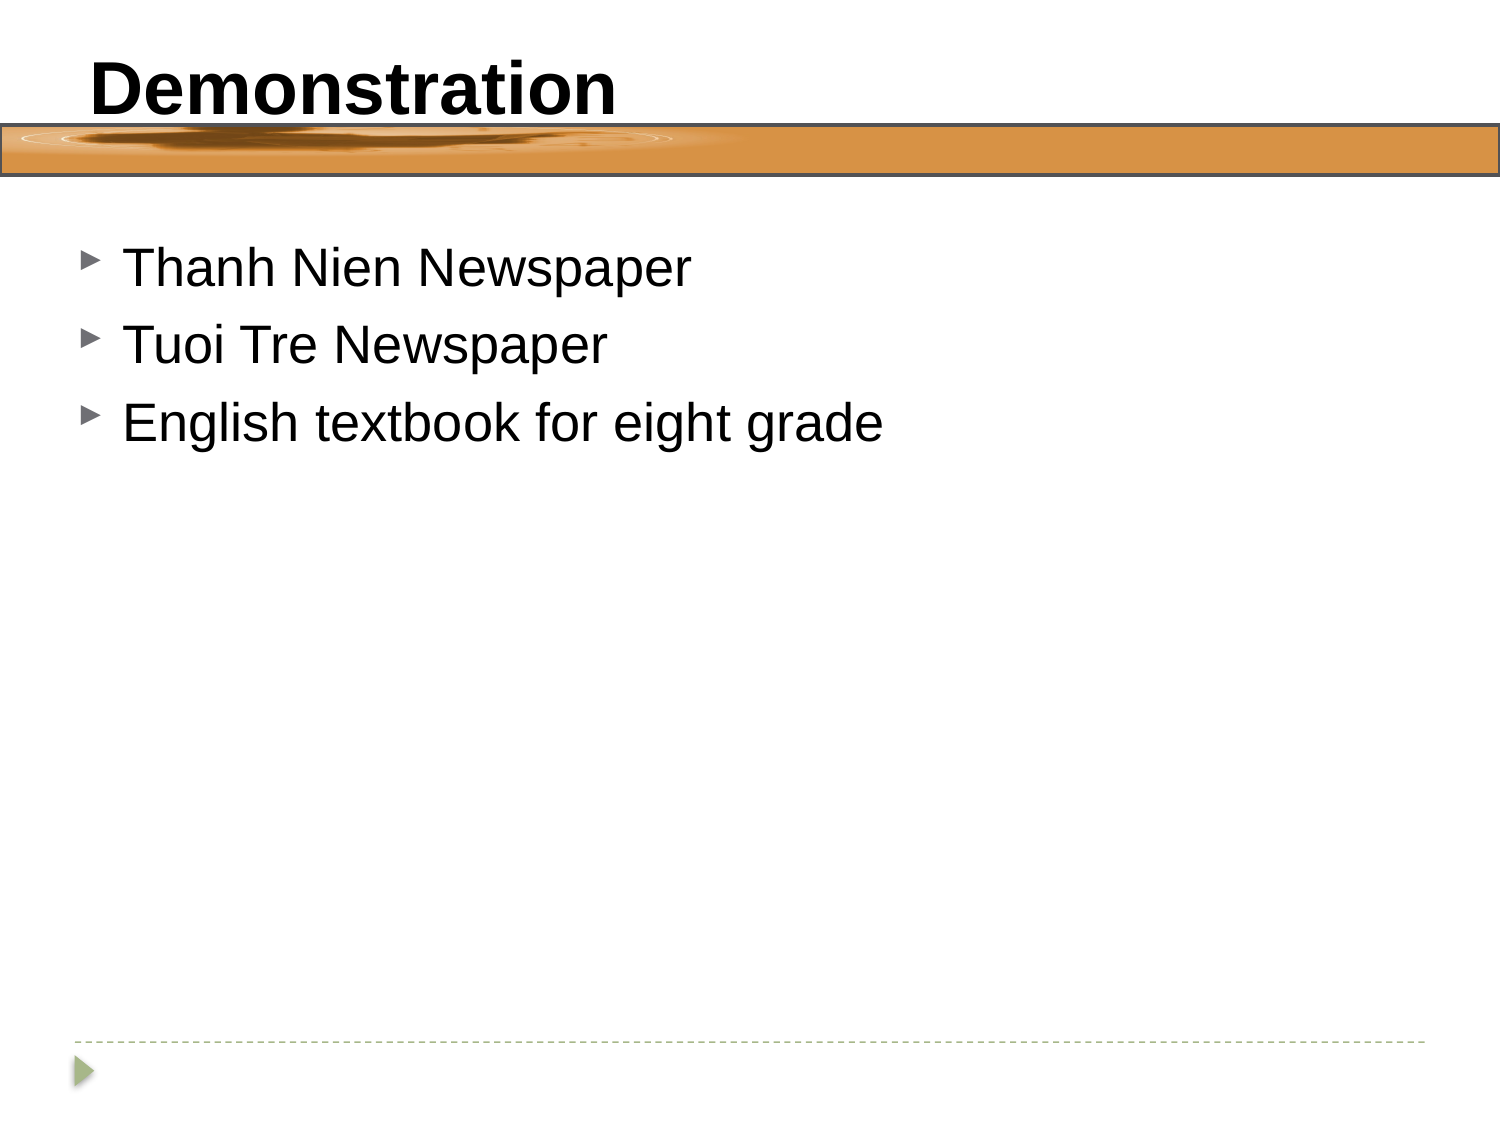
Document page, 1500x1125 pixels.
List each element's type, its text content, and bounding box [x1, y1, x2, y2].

list Thanh Nien Newspaper Tuoi Tre Newspaper English textbook for eight grade [62, 224, 1413, 1085]
text_box [0, 123, 1500, 177]
title Demonstration [75, 12, 1425, 123]
